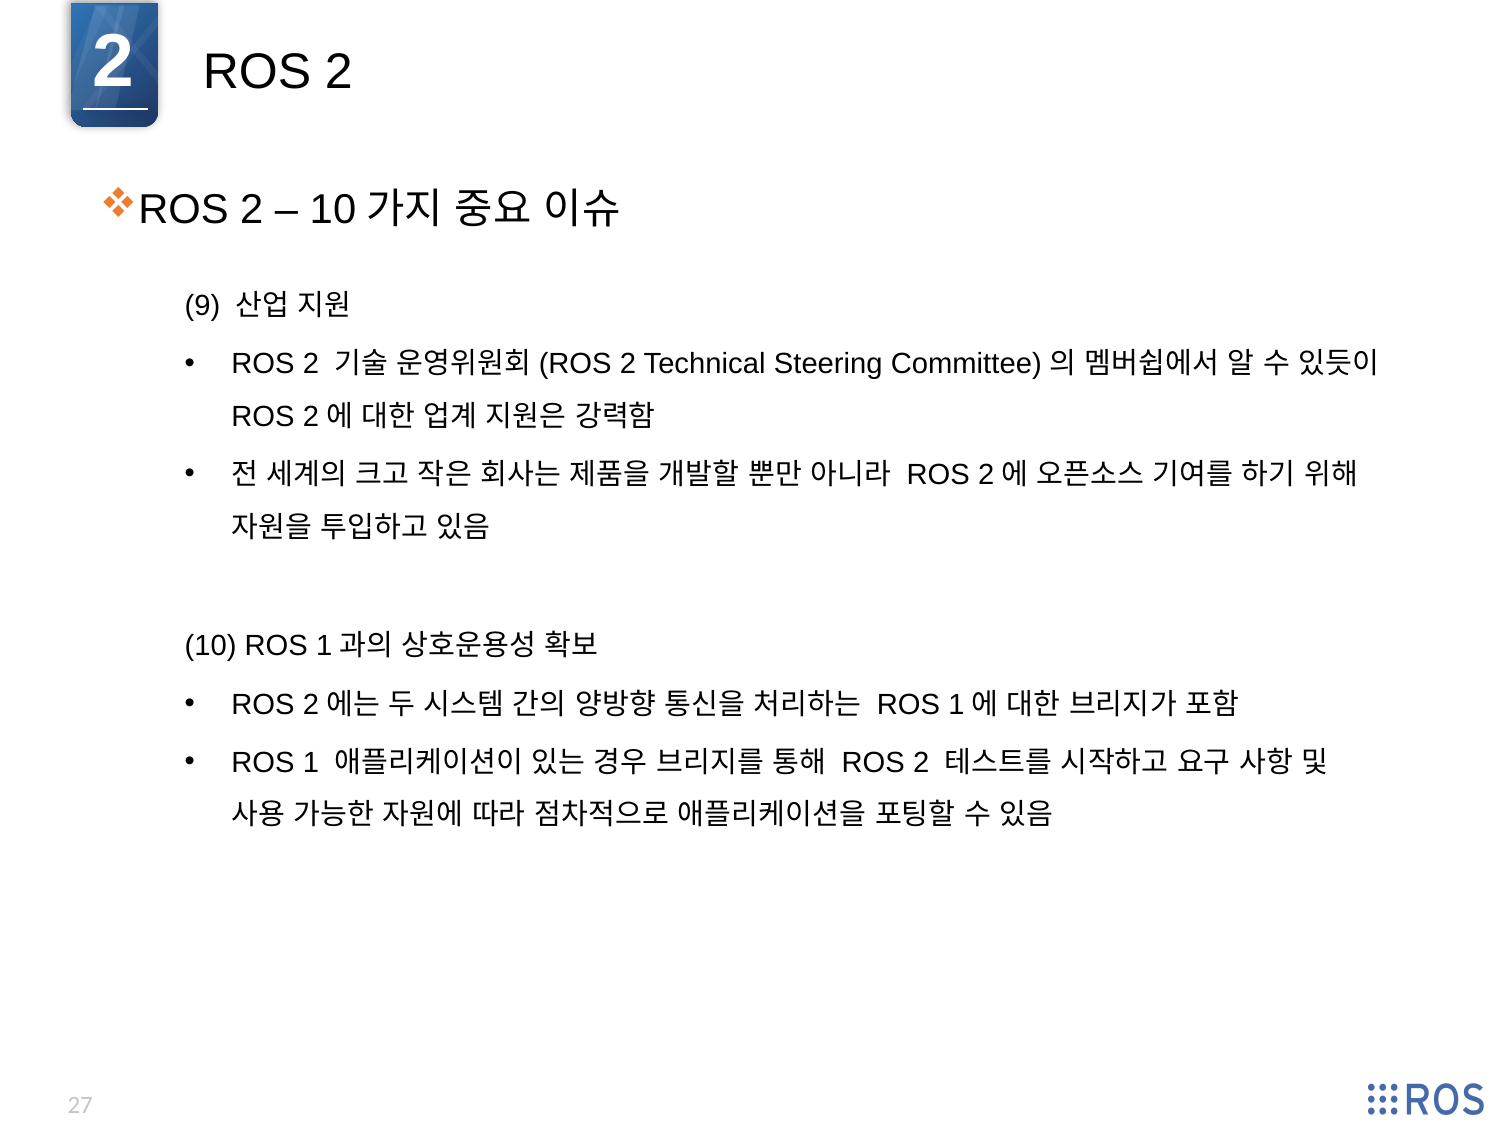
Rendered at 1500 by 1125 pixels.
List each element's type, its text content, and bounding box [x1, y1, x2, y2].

text_box (10) ROS 1과의 상호운용성 확보 ROS 2에는 두 시스템 간의 양방향 통신을 처리하는 ROS 1에 대한 브리지가 포함 ROS 1 애플리케이션이 있는 경우 브리지를 통해 ROS 2 테스트를 시작하고 요구 사항 및 사용 가능한 자원에 따라 점차적으로 애플리케이션을 포팅할 수 있음 [169, 601, 1395, 838]
text_box (9) 산업 지원 ROS 2 기술 운영위원회(ROS 2 Technical Steering Committee)의 멤버쉽에서 알 수 있듯이 ROS 2에 대한 업계 지원은 강력함 전 세계의 크고 작은 회사는 제품을 개발할 뿐만 아니라 ROS 2에 오픈소스 기여를 하기 위해 자원을 투입하고 있음 [169, 261, 1395, 551]
text_box ROS 2 – 10가지 중요 이슈 [85, 149, 1442, 240]
text_box 2 [73, 4, 154, 109]
slide_number 27 [34, 1087, 108, 1119]
text_box ROS 2 [188, 30, 1245, 116]
